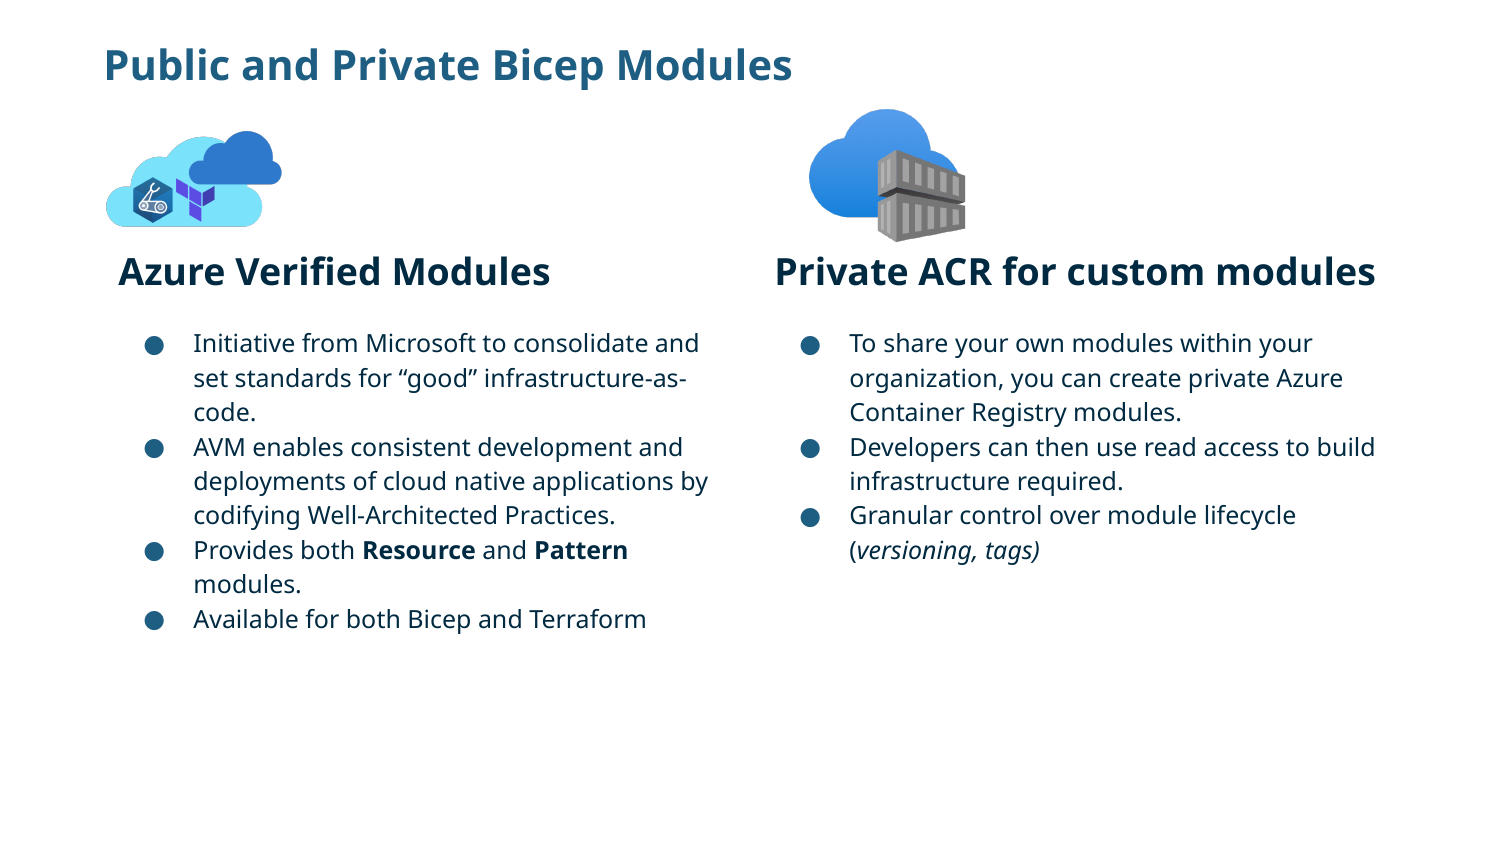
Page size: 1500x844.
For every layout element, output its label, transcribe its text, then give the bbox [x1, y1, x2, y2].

list Initiative from Microsoft to consolidate and set standards for “good” infrastructure-as-code. AVM enables consistent development and deployments of cloud native applications by codifying Well-Architected Practices. Provides both Resource and Pattern modules. Available for both Bicep and Terraform [103, 308, 738, 762]
title Public and Private Bicep Modules [103, 44, 1398, 208]
list Azure Verified Modules [103, 206, 738, 308]
list Private ACR for custom modules [759, 206, 1398, 308]
picture [102, 126, 287, 228]
picture [759, 108, 1020, 246]
list To share your own modules within your organization, you can create private Azure Container Registry modules. Developers can then use read access to build infrastructure required. Granular control over module lifecycle (versioning, tags) [759, 308, 1398, 762]
